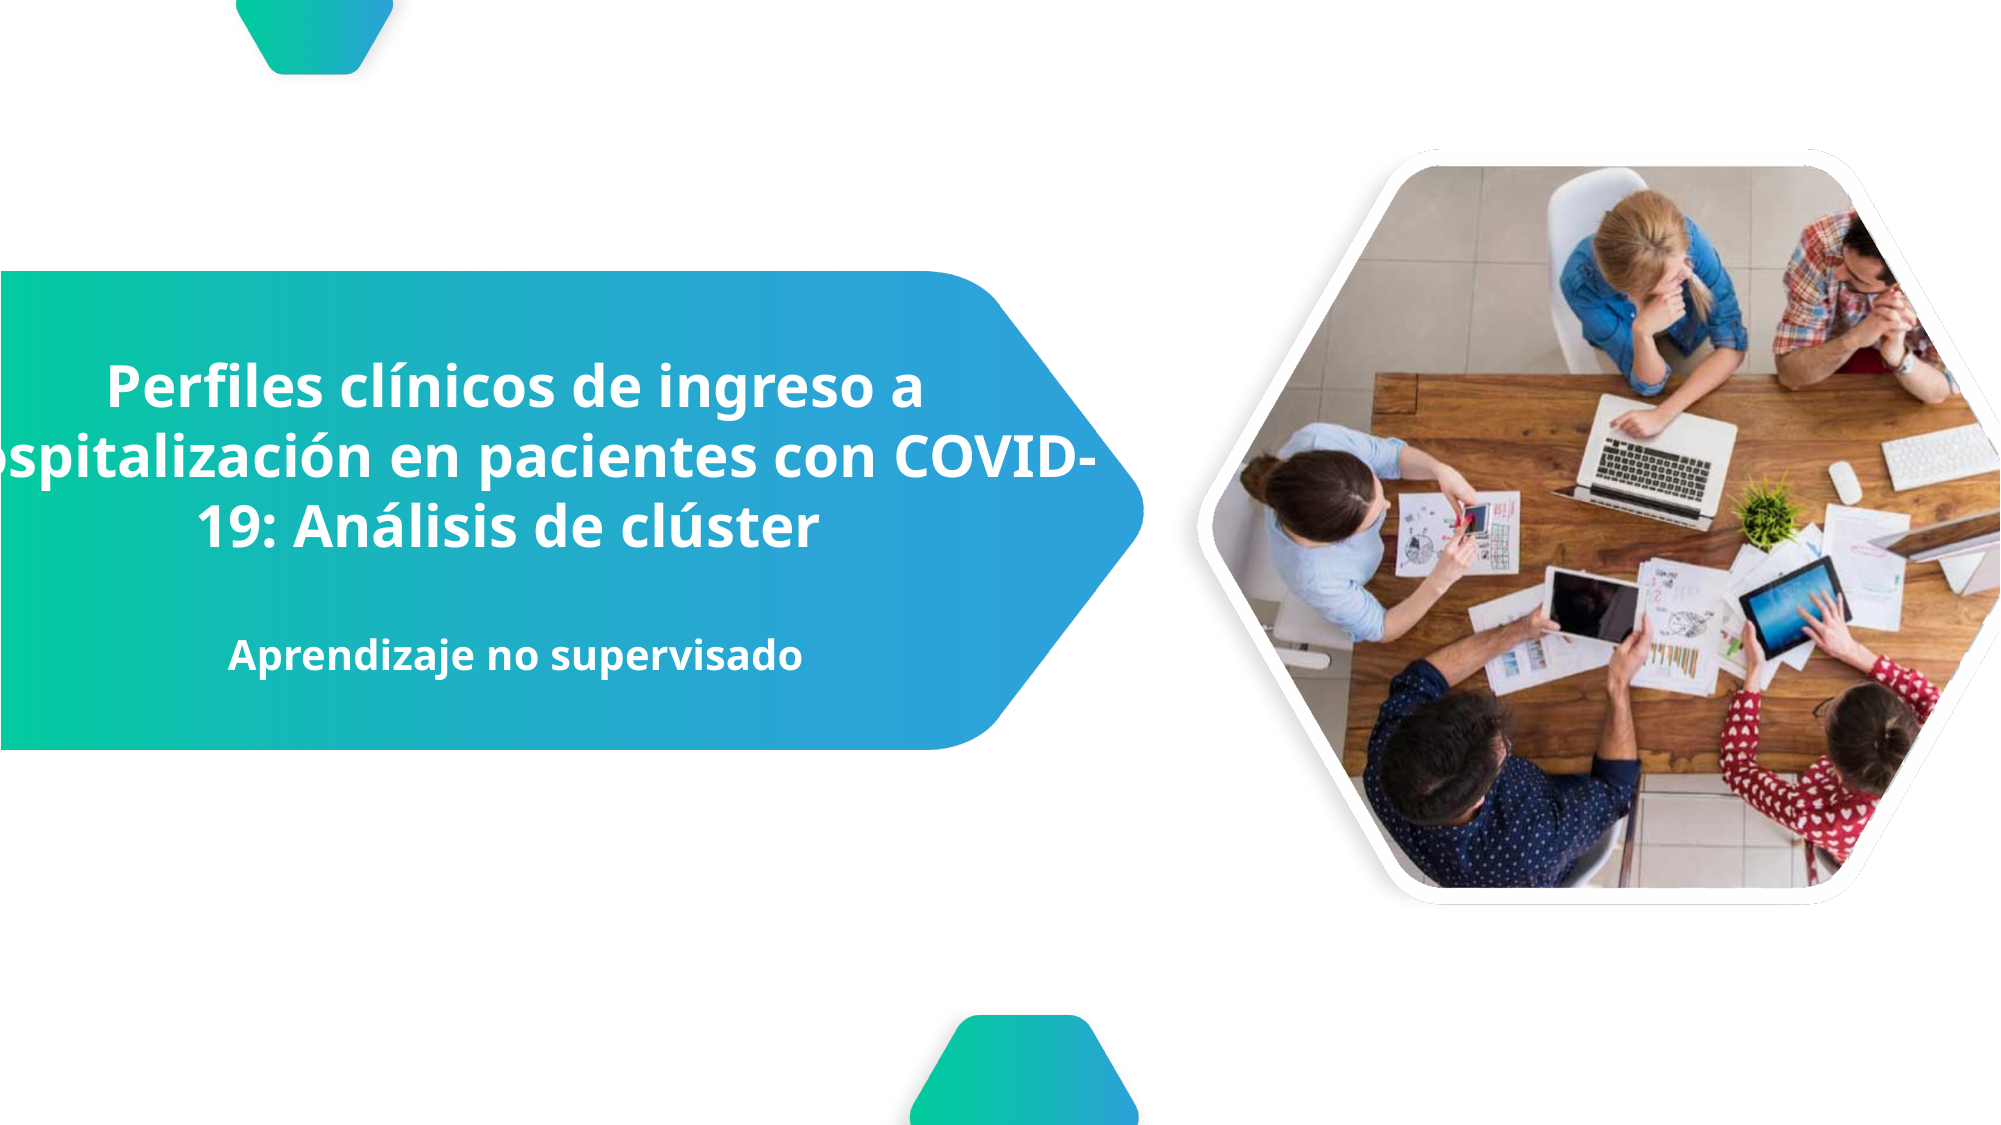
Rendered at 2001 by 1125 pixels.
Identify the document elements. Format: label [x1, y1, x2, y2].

picture [842, 963, 1194, 1125]
picture [0, 112, 2000, 952]
picture [184, 0, 458, 128]
